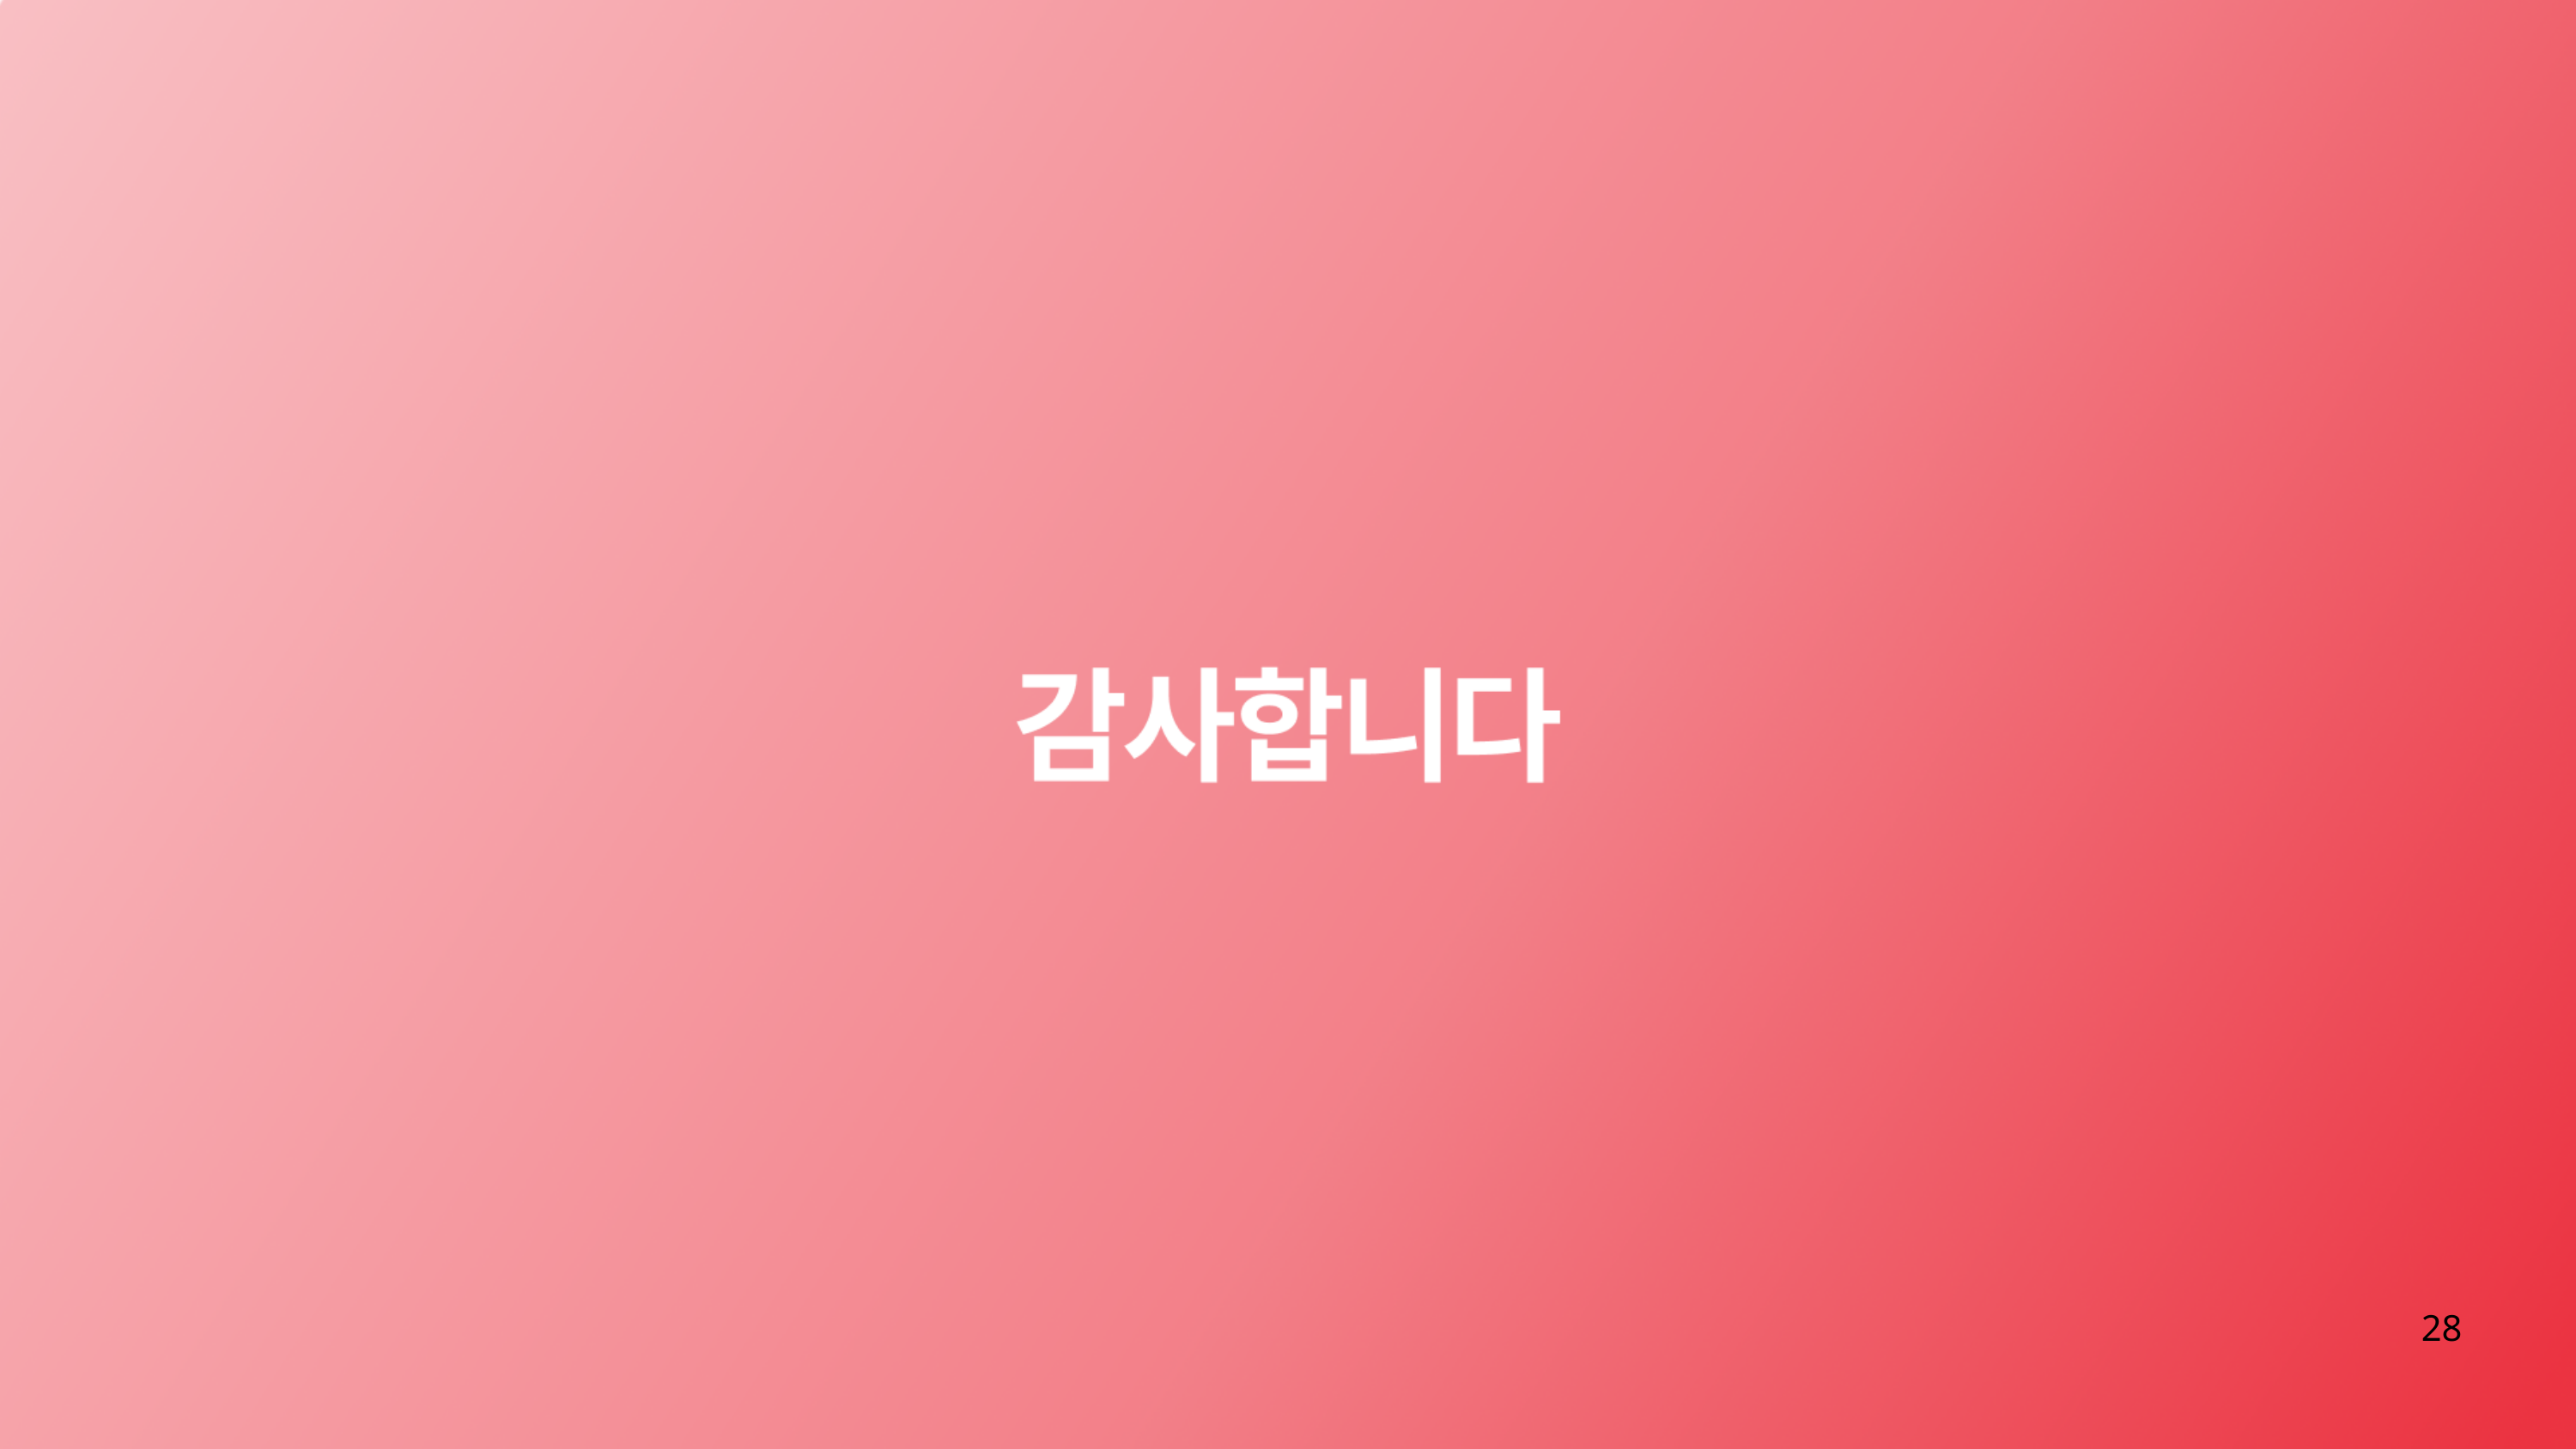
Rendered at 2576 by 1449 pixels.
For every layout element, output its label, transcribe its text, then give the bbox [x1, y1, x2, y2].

text_box 28 [2421, 1298, 2463, 1349]
text_box [0, 0, 2576, 1449]
